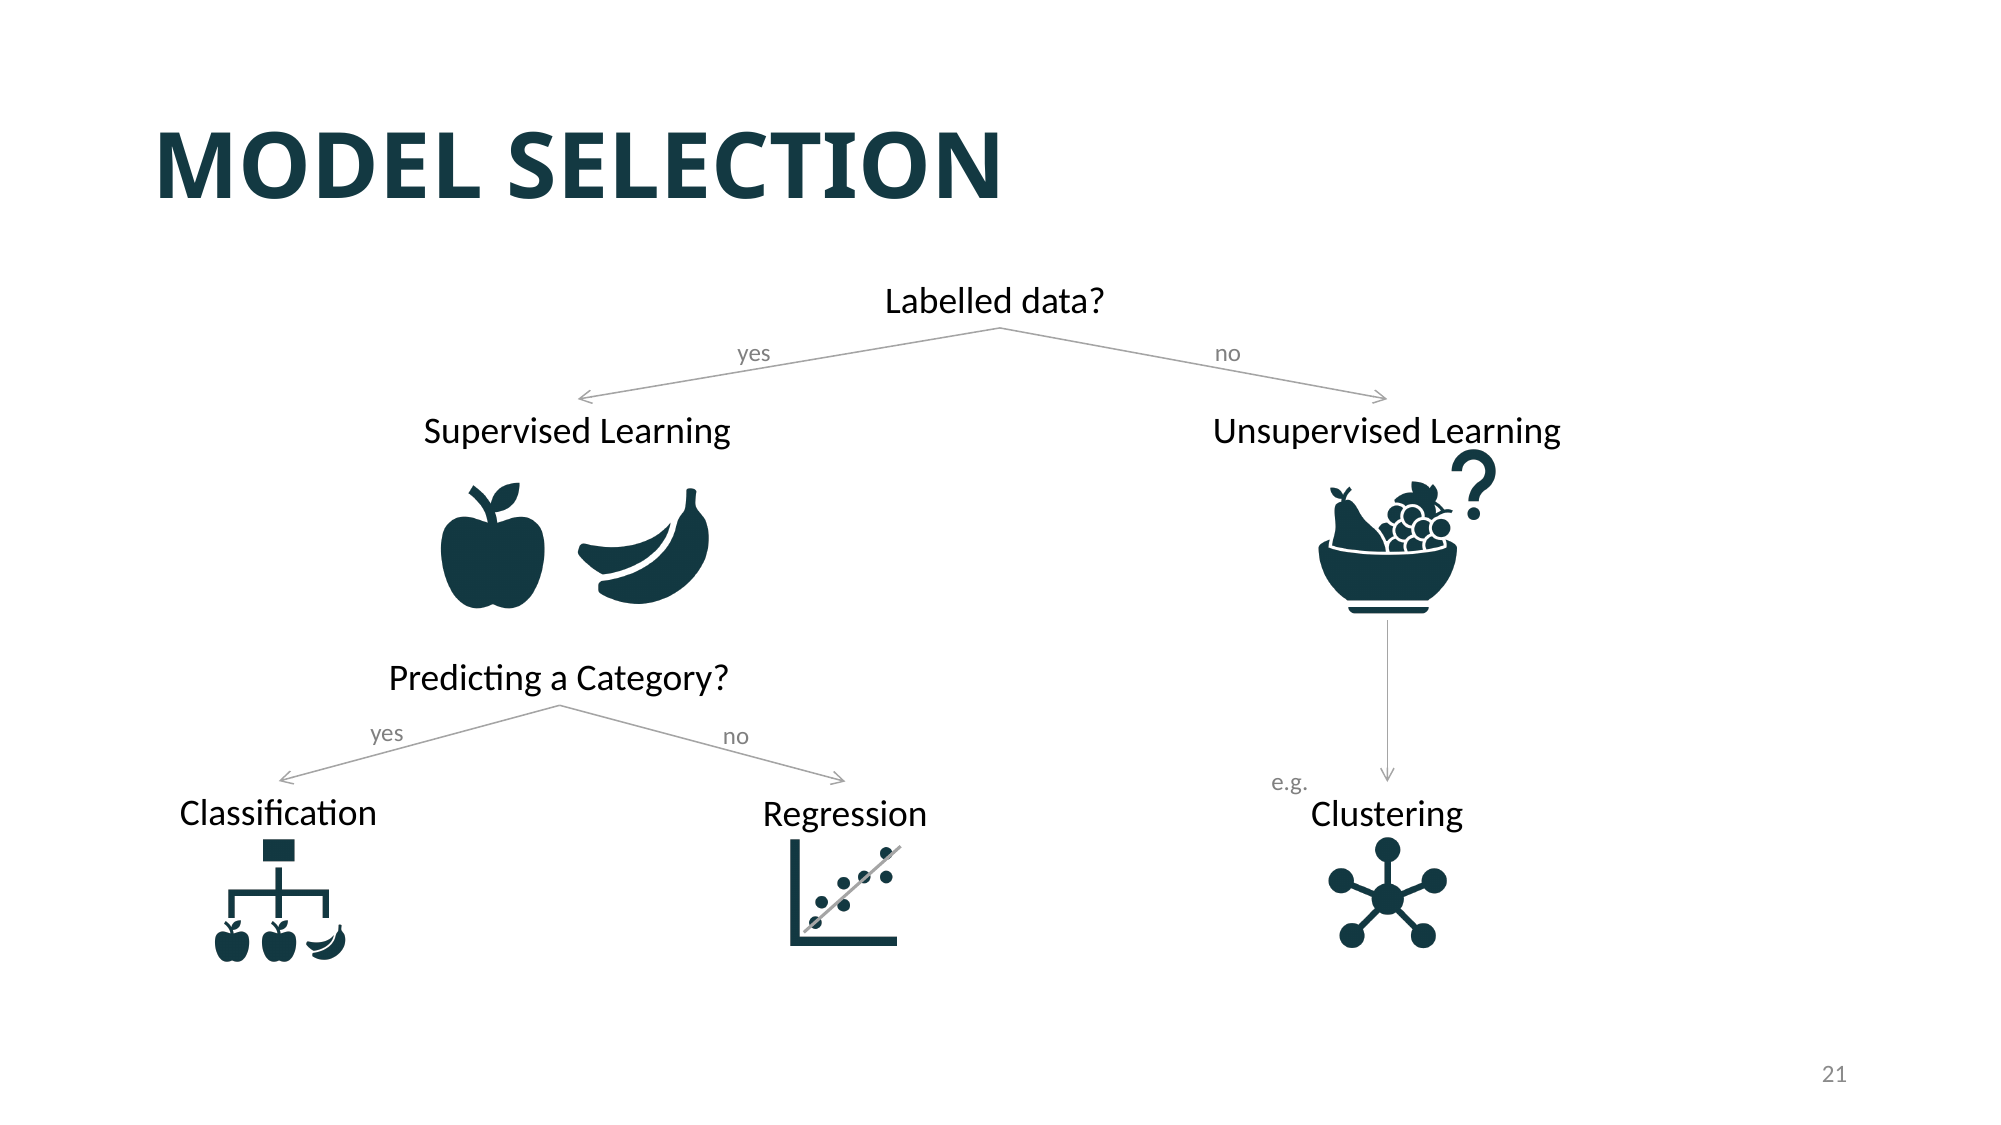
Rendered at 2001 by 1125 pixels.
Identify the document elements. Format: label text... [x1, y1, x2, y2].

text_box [577, 328, 999, 400]
text_box Unsupervised Learning [1178, 399, 1597, 459]
picture [417, 470, 718, 621]
picture [1312, 817, 1463, 968]
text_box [203, 817, 354, 968]
text_box Predicting a Category? [350, 645, 769, 706]
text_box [559, 706, 846, 782]
text_box Classification [139, 781, 418, 841]
title Model selection [137, 59, 1863, 278]
text_box e.g. [1222, 758, 1358, 803]
text_box Clustering [1178, 781, 1597, 842]
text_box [999, 328, 1388, 400]
text_box Regression [714, 781, 977, 842]
text_box Supervised Learning [368, 399, 787, 459]
text_box Labelled data? [790, 268, 1209, 328]
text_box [768, 817, 919, 968]
picture [1312, 443, 1515, 621]
slide_number 21 [1412, 1042, 1863, 1103]
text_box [278, 706, 560, 781]
